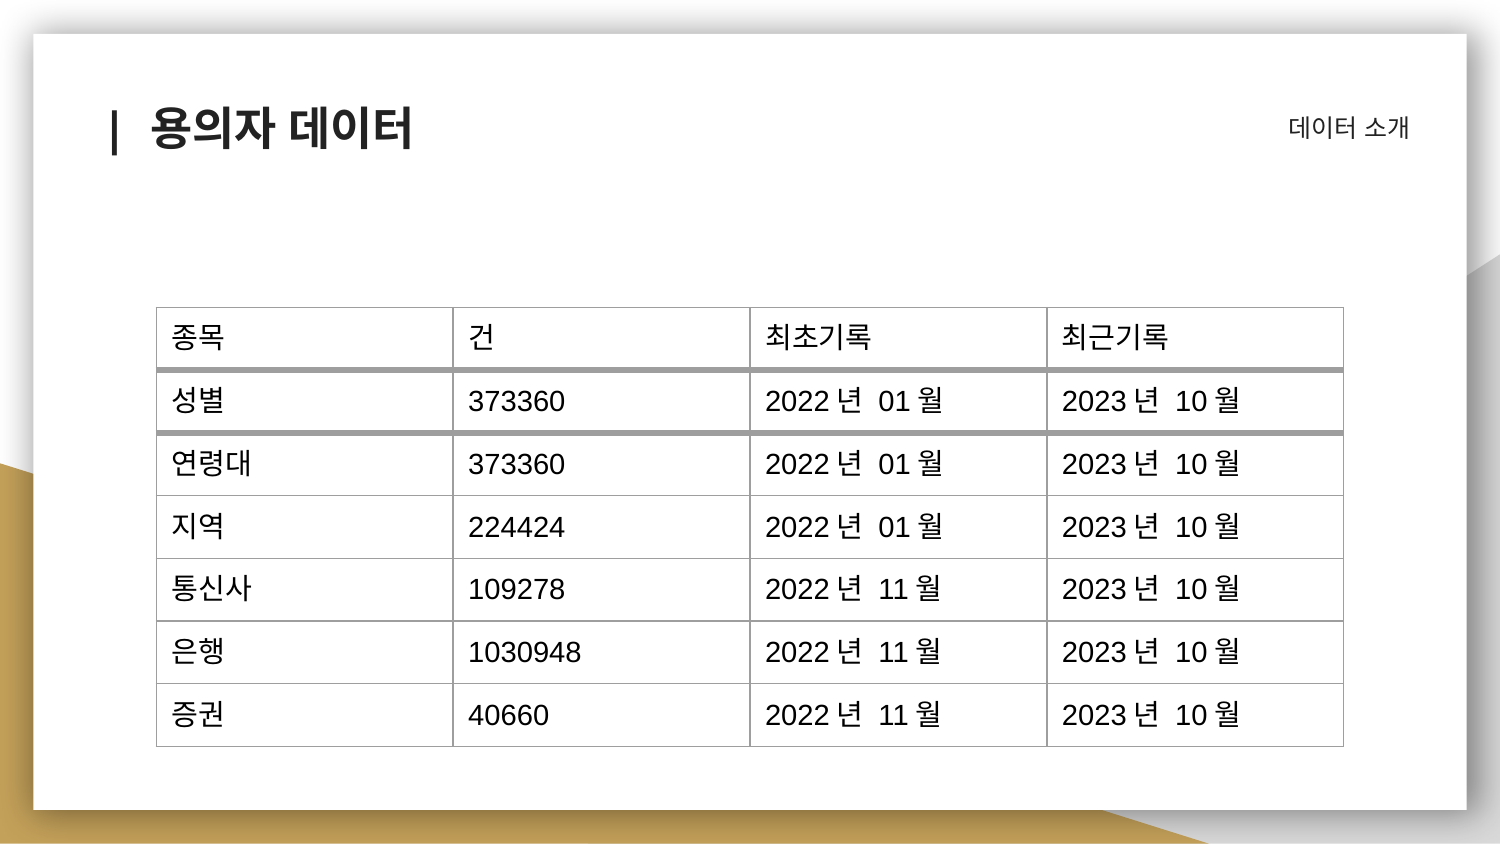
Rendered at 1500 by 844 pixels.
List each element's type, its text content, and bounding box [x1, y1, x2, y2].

title 데이터 소개 [796, 72, 1426, 183]
table_cell 224424 [454, 496, 749, 558]
table_cell 2022년 11월 [751, 684, 1046, 746]
table_cell 109278 [454, 559, 749, 620]
table_cell 은행 [157, 622, 452, 683]
table_cell 증권 [157, 684, 452, 746]
table_cell 연령대 [157, 436, 452, 495]
table_header 건 [454, 308, 749, 367]
table_cell 성별 [157, 373, 452, 430]
table_cell 2023년 10월 [1048, 496, 1343, 558]
table_header 최근기록 [1048, 308, 1343, 367]
table_cell 지역 [157, 496, 452, 558]
table_cell 2023년 10월 [1048, 684, 1343, 746]
table_cell 373360 [454, 373, 749, 430]
table_cell 2023년 10월 [1048, 559, 1343, 620]
table_cell 1030948 [454, 622, 749, 683]
table_cell 2022년 11월 [751, 622, 1046, 683]
table_header 종목 [157, 308, 452, 367]
table_cell 2023년 10월 [1048, 436, 1343, 495]
table_cell 2023년 10월 [1048, 622, 1343, 683]
table_cell 2023년 10월 [1048, 373, 1343, 430]
table_cell 2022년 11월 [751, 559, 1046, 620]
table_cell 2022년 01월 [751, 373, 1046, 430]
table_header 최초기록 [751, 308, 1046, 367]
table_cell 2022년 01월 [751, 496, 1046, 558]
table_cell 40660 [454, 684, 749, 746]
table_cell 통신사 [157, 559, 452, 620]
table_cell 373360 [454, 436, 749, 495]
title | 용의자 데이터 [86, 84, 772, 195]
table_cell 2022년 01월 [751, 436, 1046, 495]
